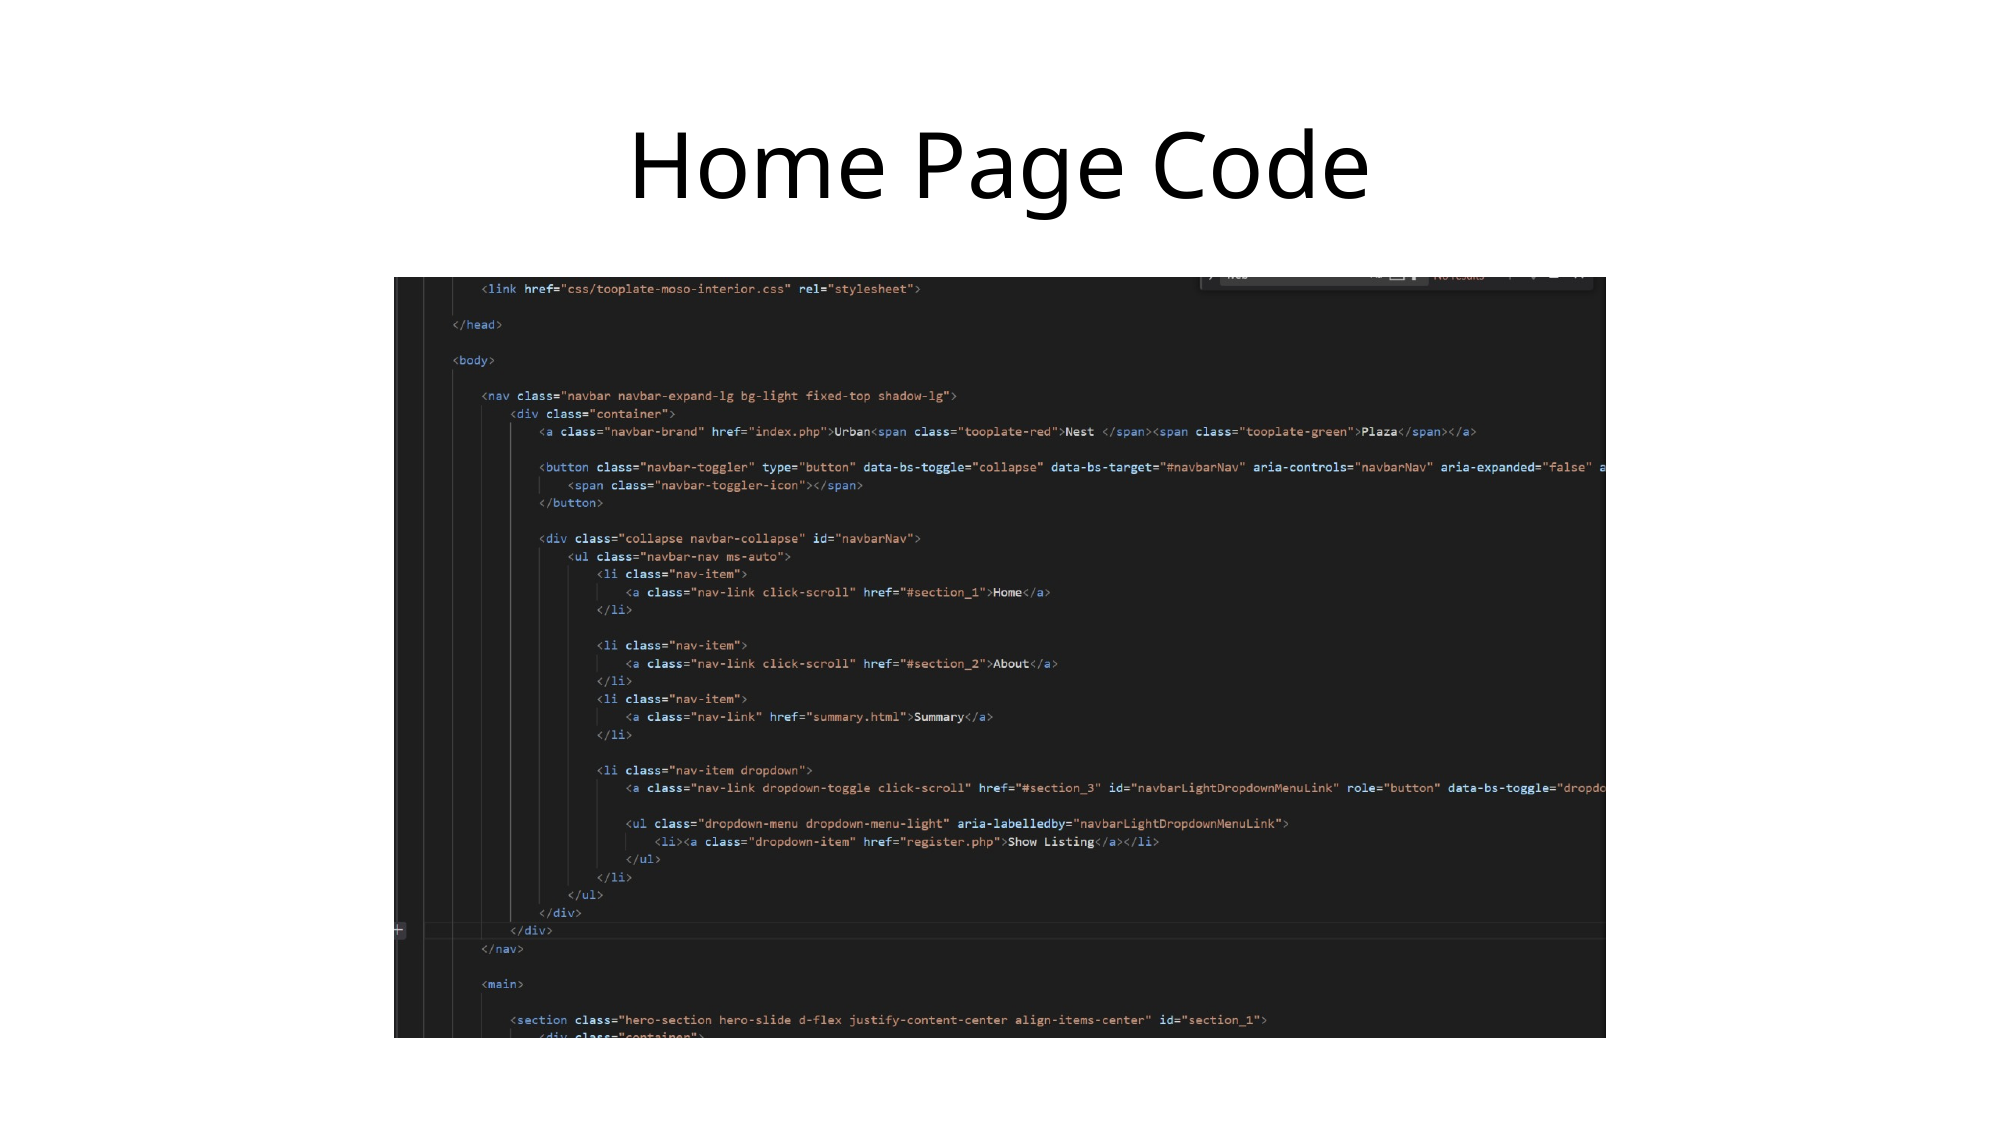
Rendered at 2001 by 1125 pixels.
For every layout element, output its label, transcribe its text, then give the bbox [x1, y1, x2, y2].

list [394, 277, 1606, 1038]
title Home Page Code [137, 59, 1863, 278]
